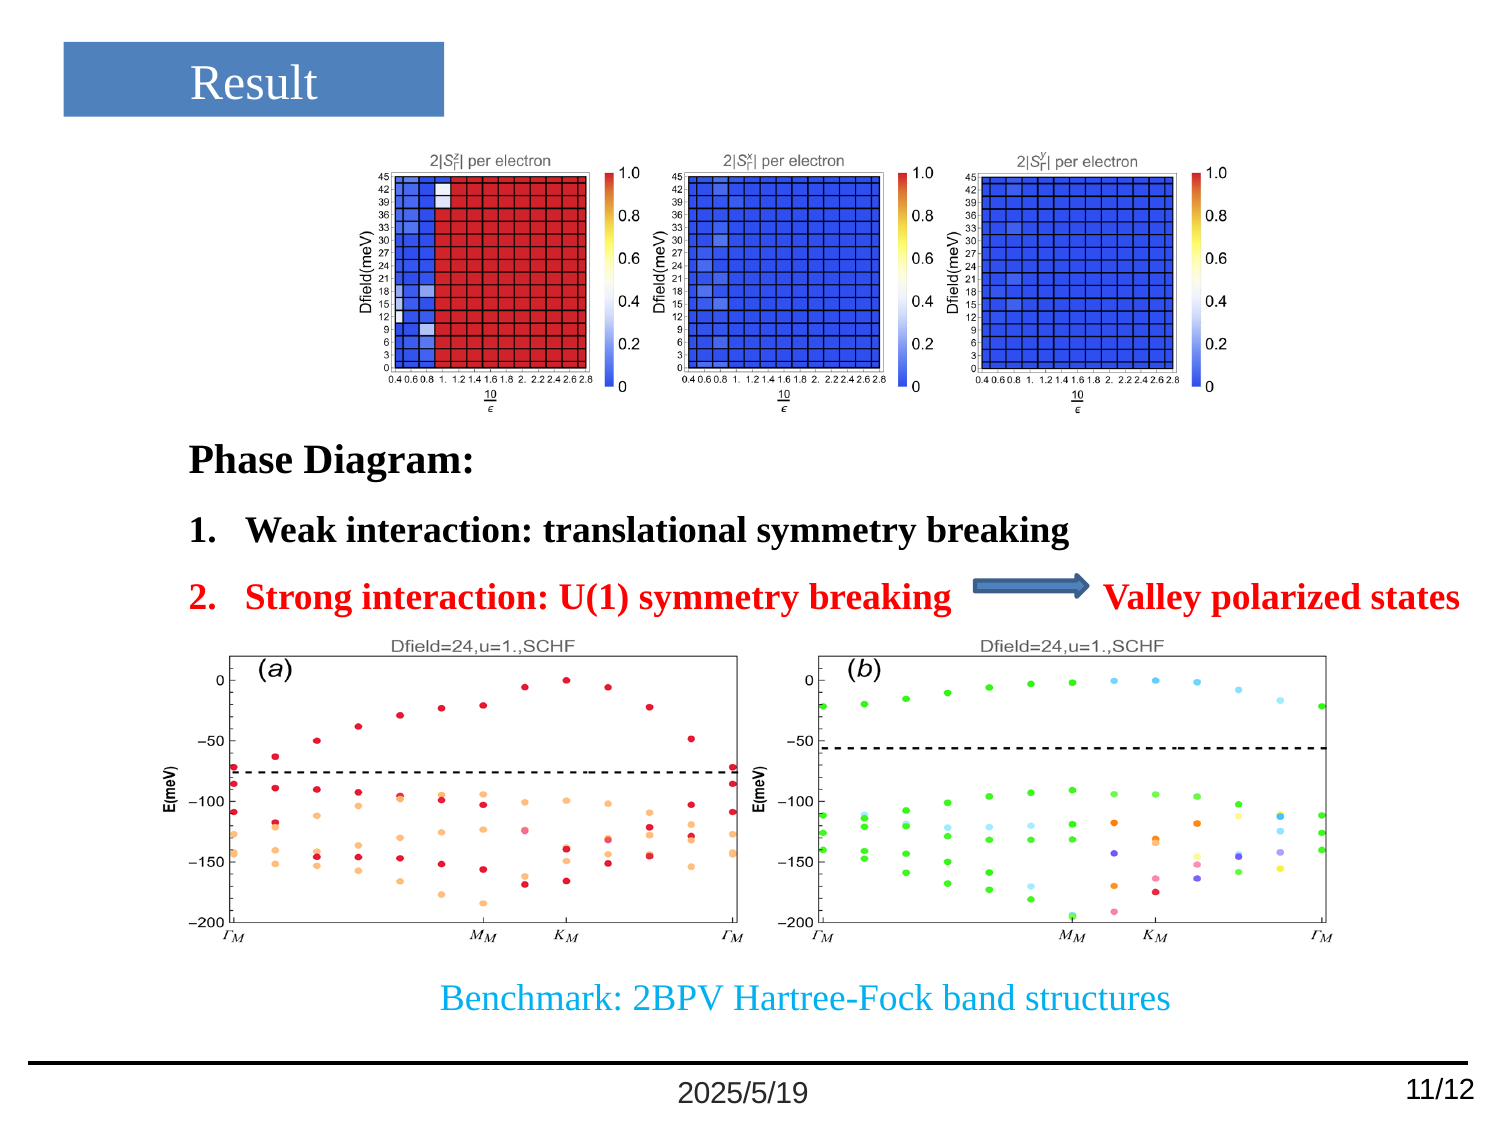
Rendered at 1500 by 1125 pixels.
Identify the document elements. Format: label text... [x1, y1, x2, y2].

slide_number 11/12 [1399, 1070, 1481, 1108]
picture [131, 618, 1364, 975]
picture [324, 139, 1276, 426]
text_box Benchmark: 2BPV Hartree-Fock band structures [425, 984, 1288, 1026]
text_box Phase Diagram: Weak interaction: translational symmetry breaking Strong interaction: U(1) symmetry breaking Valley polarized states [173, 399, 1488, 625]
text_box Result [63, 41, 445, 117]
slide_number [675, 1071, 881, 1125]
text_box [972, 573, 1090, 599]
